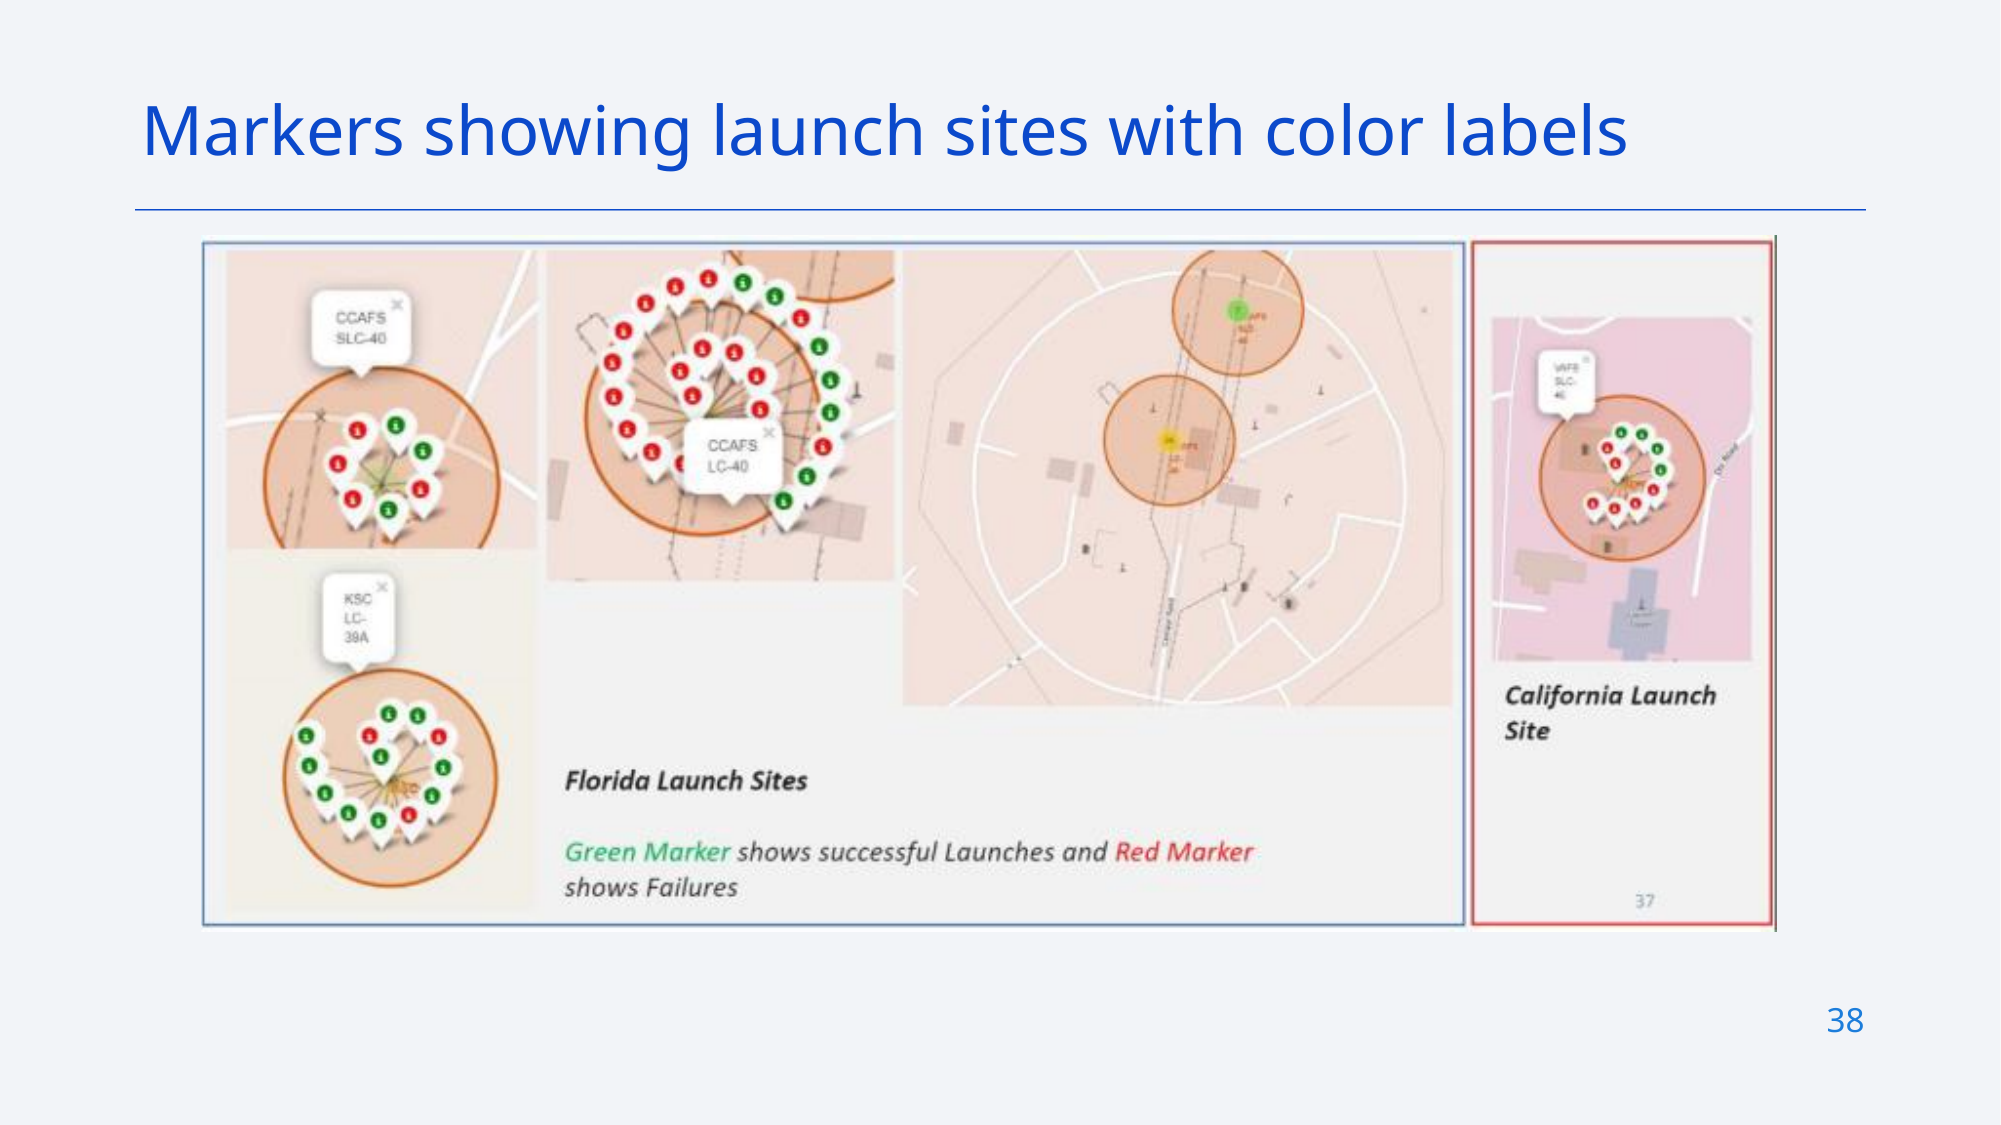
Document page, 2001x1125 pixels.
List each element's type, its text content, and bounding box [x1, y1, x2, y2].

text_box Markers showing launch sites with color labels [126, 88, 1852, 179]
slide_number 38 [1429, 988, 1880, 1055]
picture [0, 0, 2001, 1125]
